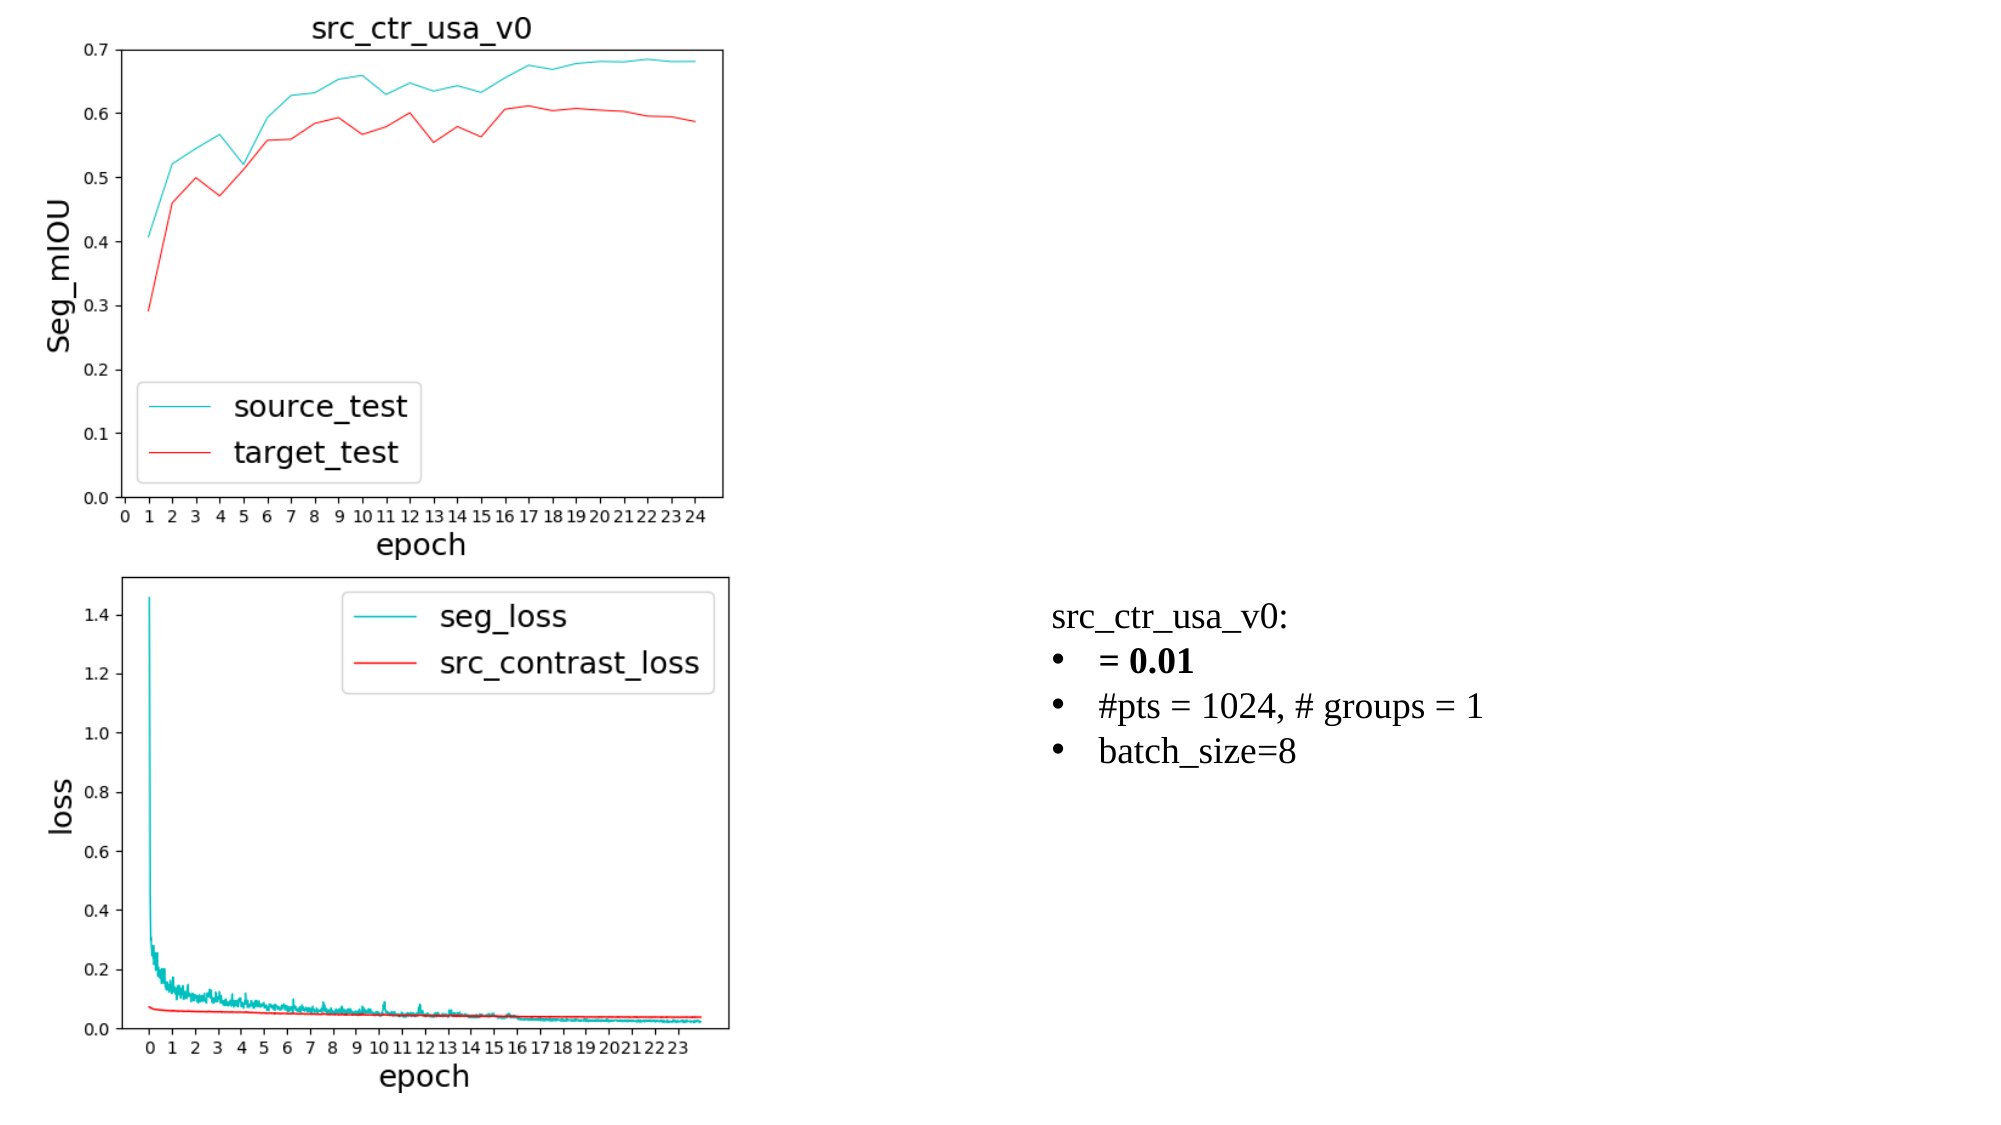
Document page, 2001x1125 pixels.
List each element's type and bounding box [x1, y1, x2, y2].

picture [46, 17, 737, 560]
picture [46, 566, 737, 1093]
